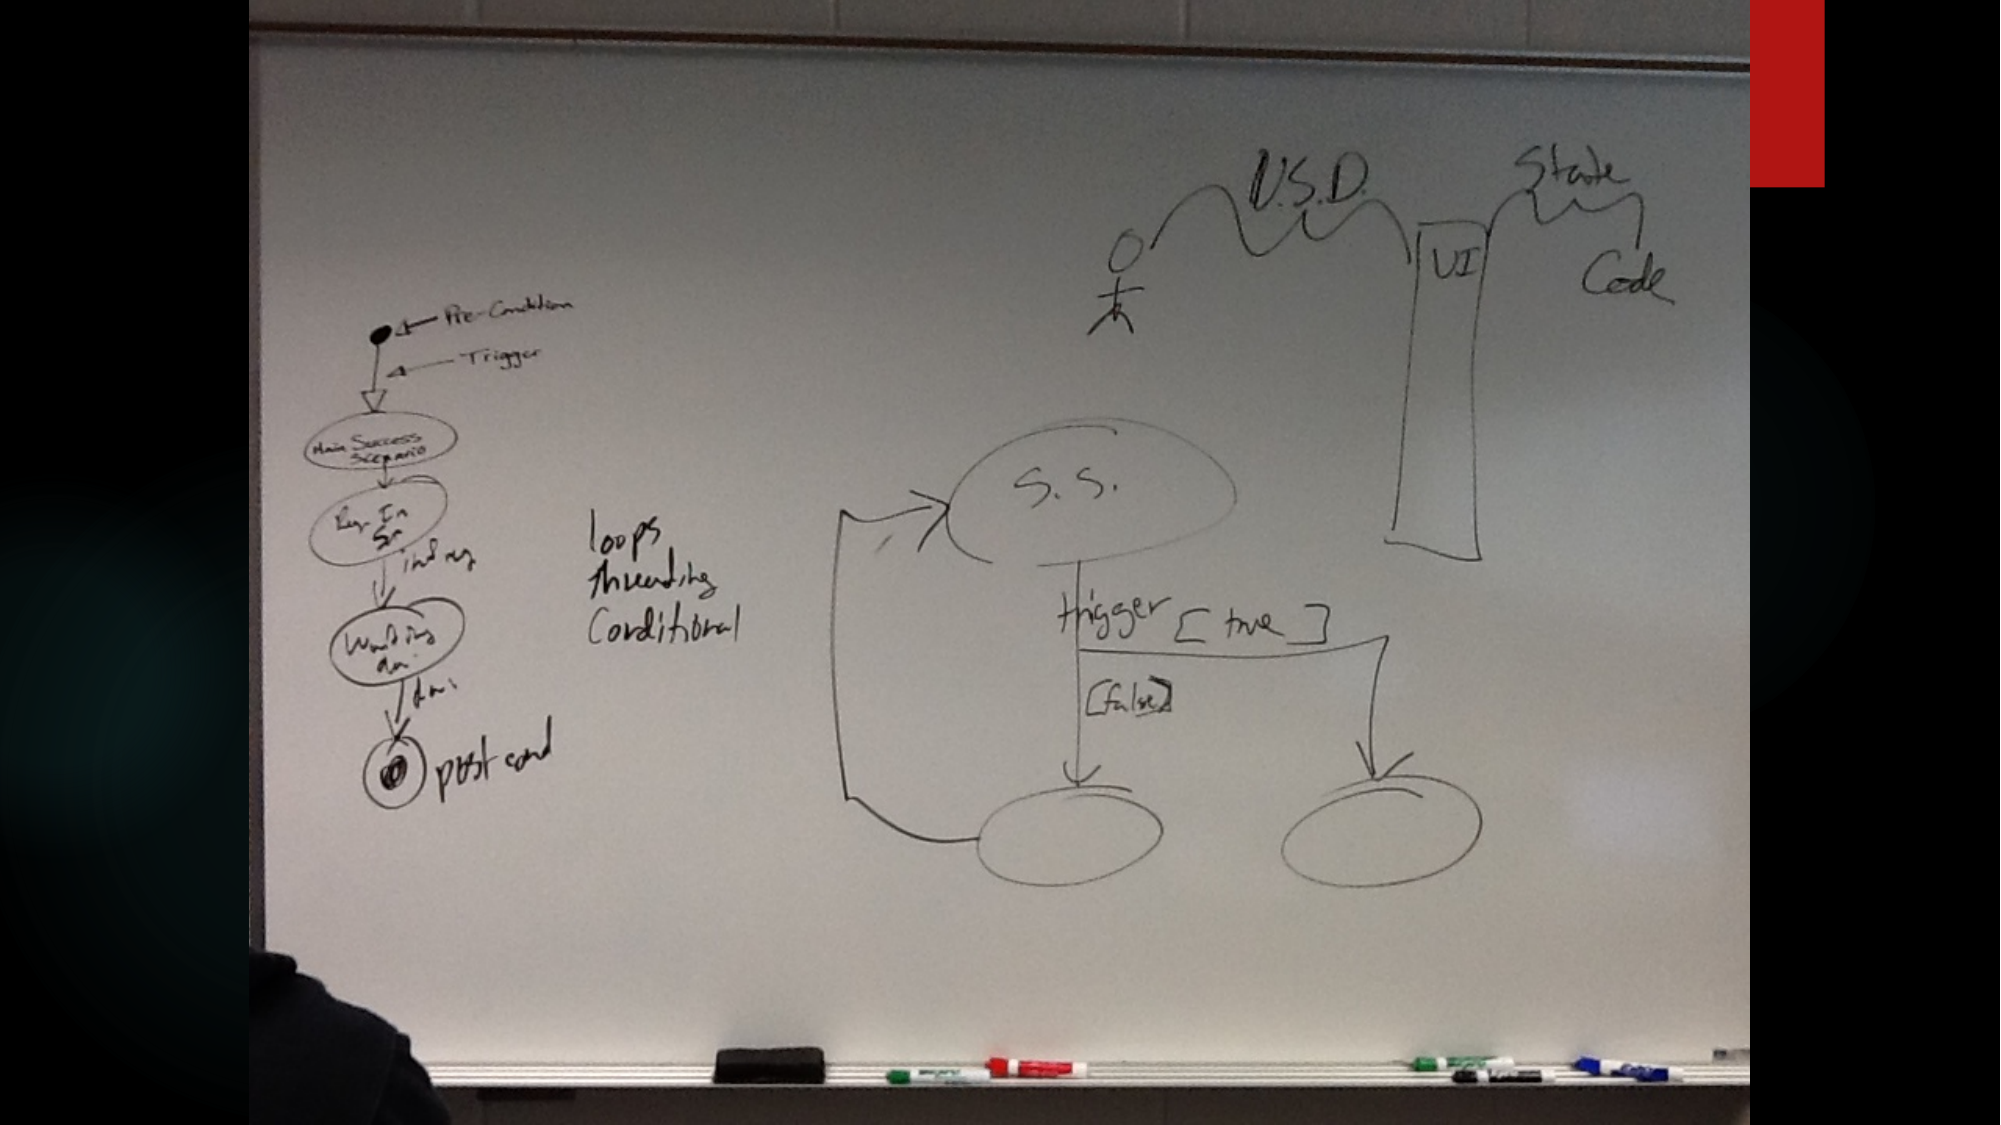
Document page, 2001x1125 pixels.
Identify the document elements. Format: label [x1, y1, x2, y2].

picture [0, 0, 1751, 1125]
